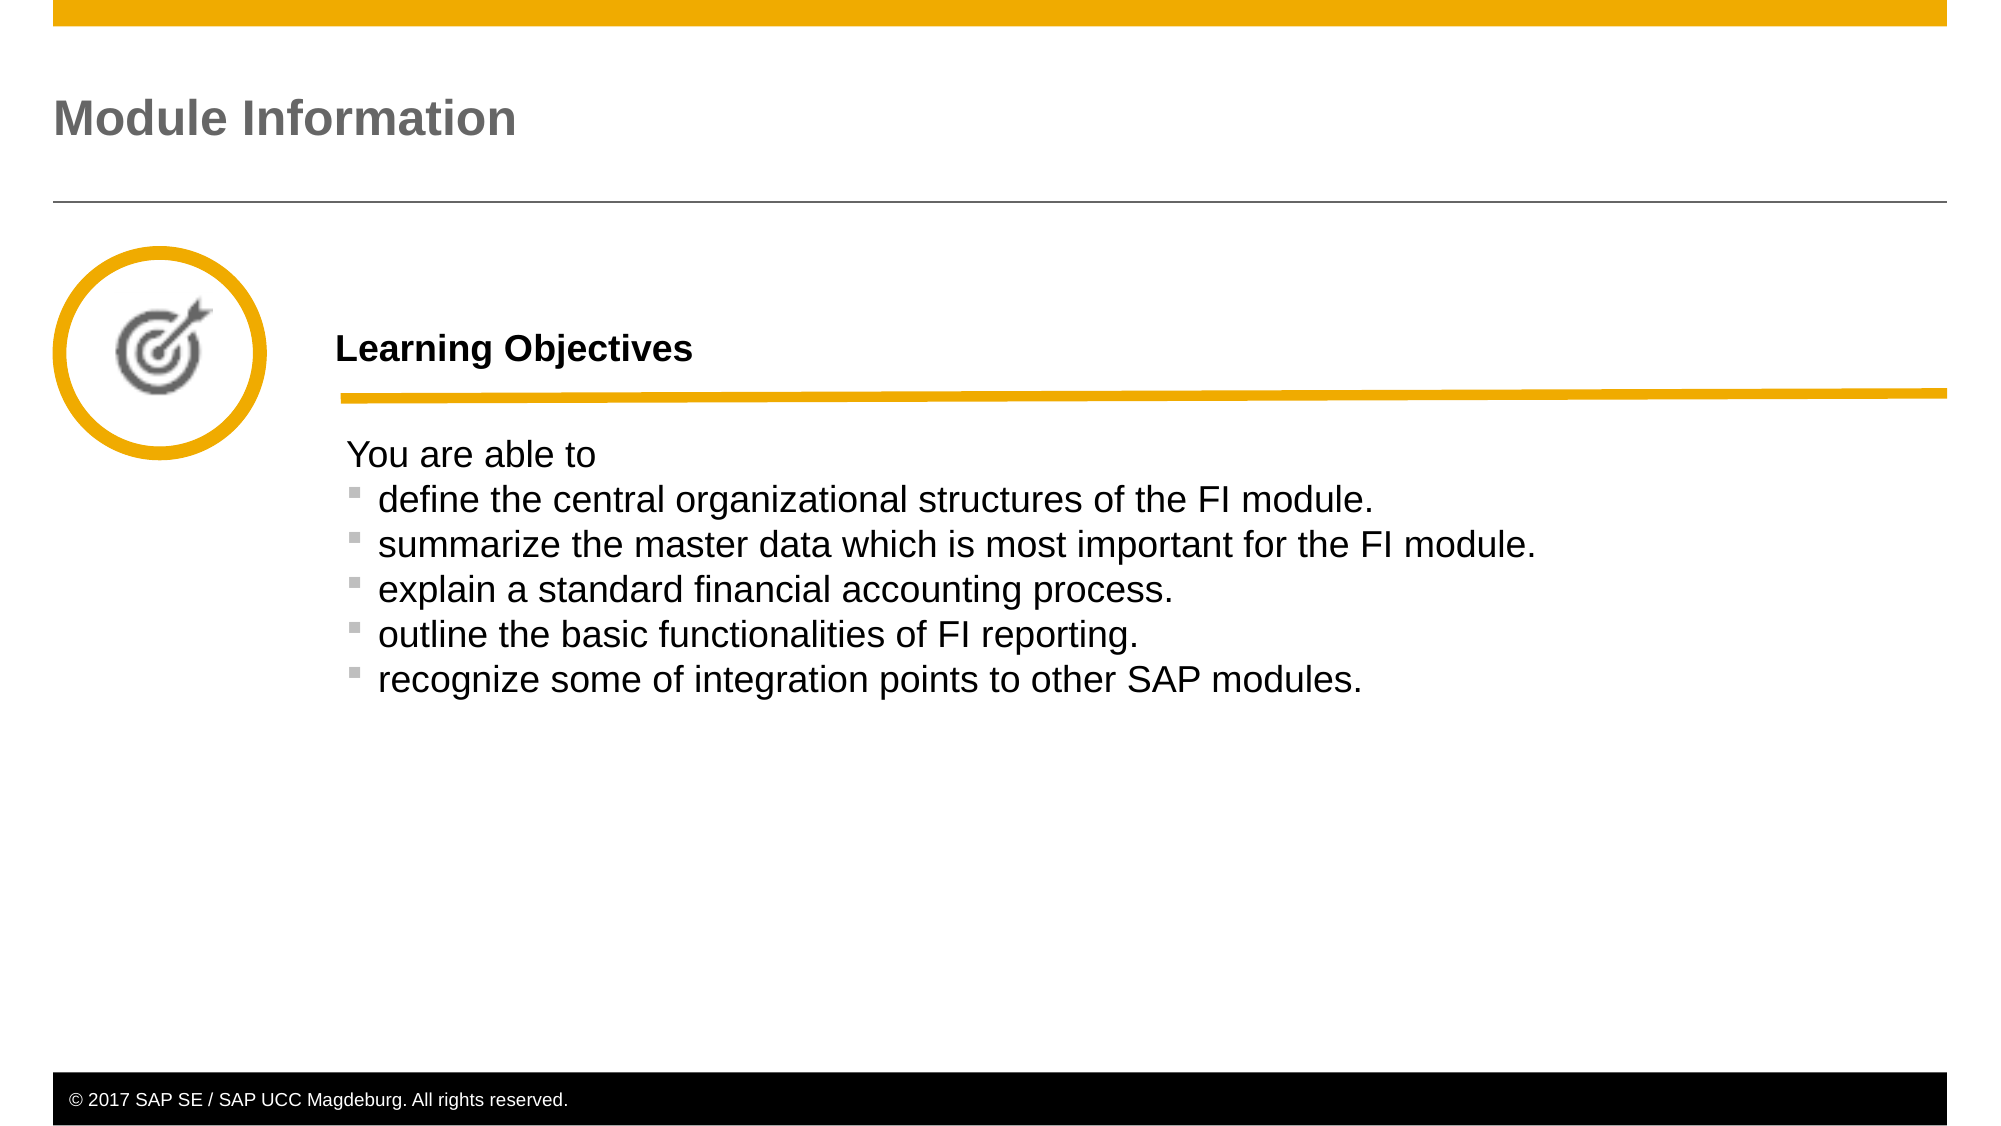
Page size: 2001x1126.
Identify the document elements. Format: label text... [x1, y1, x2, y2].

list You are able to define the central organizational structures of the FI module. summarize the master data which is most important for the FI module. explain a standard financial accounting process. outline the basic functionalities of FI reporting. recognize some of integration points to other SAP modules. [334, 430, 1947, 720]
picture [114, 291, 213, 398]
